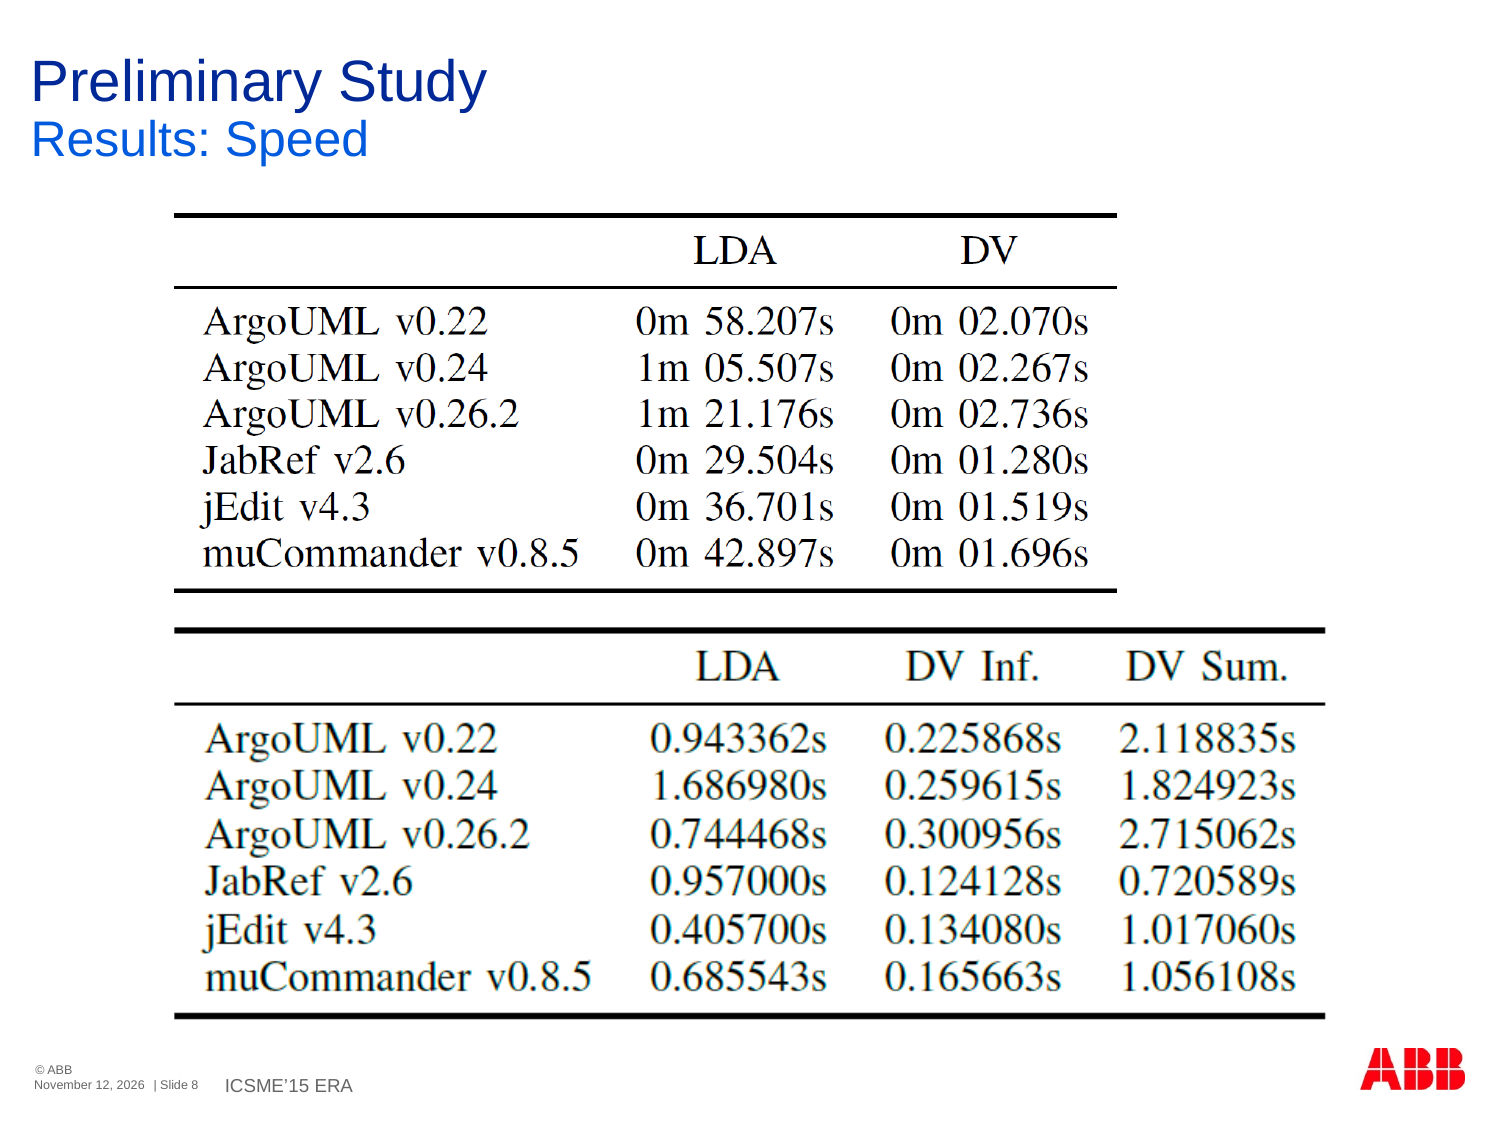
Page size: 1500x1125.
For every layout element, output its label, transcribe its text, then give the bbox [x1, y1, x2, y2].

title Preliminary Study [0, 0, 1500, 113]
picture [173, 213, 1120, 595]
list Results: Speed [0, 113, 1500, 214]
picture [173, 626, 1327, 1021]
picture [1354, 1048, 1465, 1090]
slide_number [34, 1077, 154, 1094]
list ICSME’15 ERA [224, 1074, 1146, 1100]
